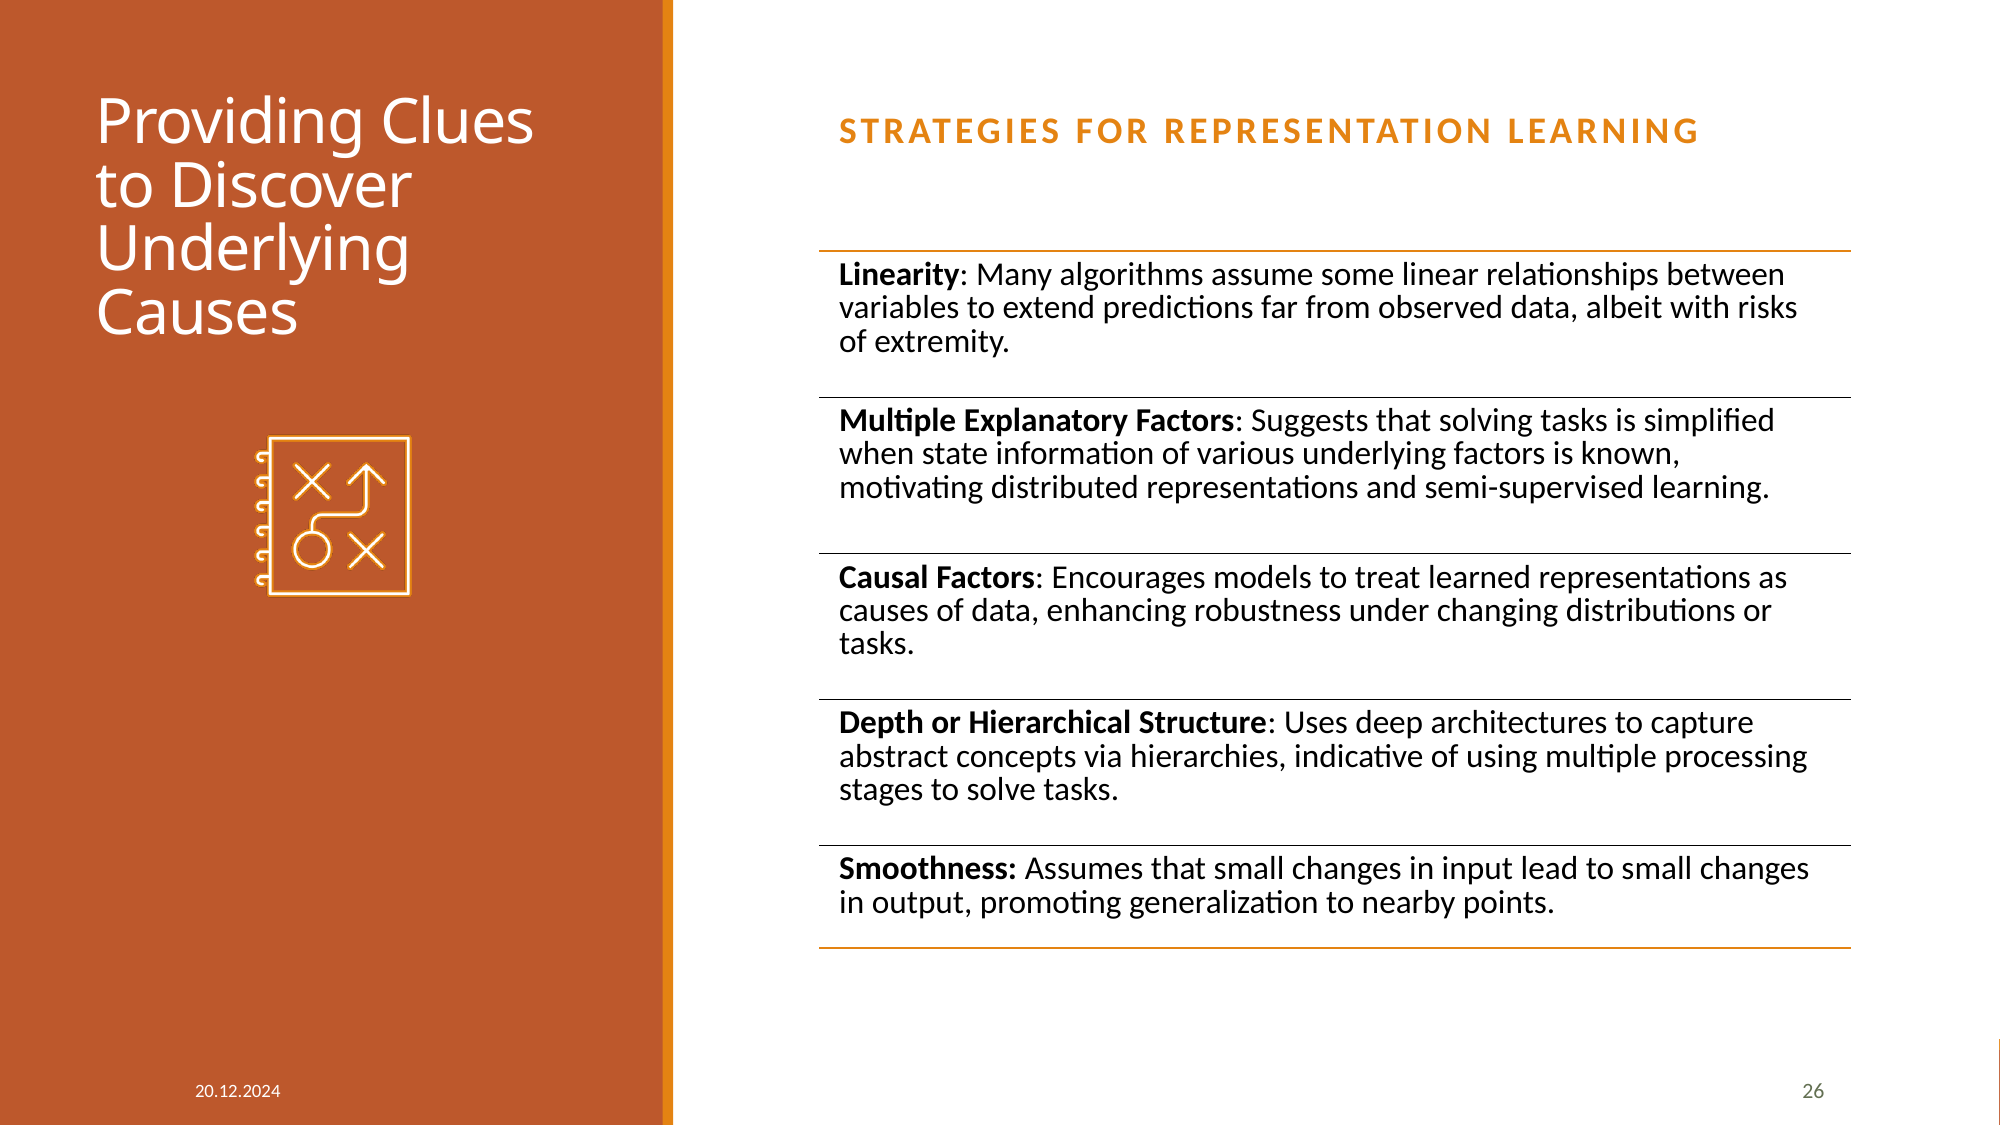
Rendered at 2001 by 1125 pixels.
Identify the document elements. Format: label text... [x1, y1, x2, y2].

table_cell Depth or Hierarchical Structure: Uses deep architectures to capture abstract concepts via hierarchies, indicative of using multiple processing stages to solve tasks. [819, 700, 1851, 845]
table_cell Causal Factors: Encourages models to treat learned representations as causes of data, enhancing robustness under changing distributions or tasks. [819, 554, 1851, 699]
title Providing Clues to Discover Underlying Causes [80, 84, 587, 430]
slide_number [180, 1059, 586, 1120]
picture [213, 396, 450, 633]
table_cell Multiple Explanatory Factors: Suggests that solving tasks is simplified when state information of various underlying factors is known, motivating distributed representations and semi-supervised learning. [819, 398, 1851, 553]
text_box [0, 0, 661, 1125]
table_cell Smoothness: Assumes that small changes in input lead to small changes in output, promoting generalization to nearby points. [819, 846, 1851, 947]
slide_number 26 [1624, 1059, 1840, 1120]
table_cell Linearity: Many algorithms assume some linear relationships between variables to extend predictions far from observed data, albeit with risks of extremity. [819, 252, 1851, 397]
text_box [661, 0, 674, 1125]
table_header Strategies for Representation Learning [819, 105, 1851, 250]
text_box [674, 0, 2000, 1125]
text_box [80, 435, 587, 983]
